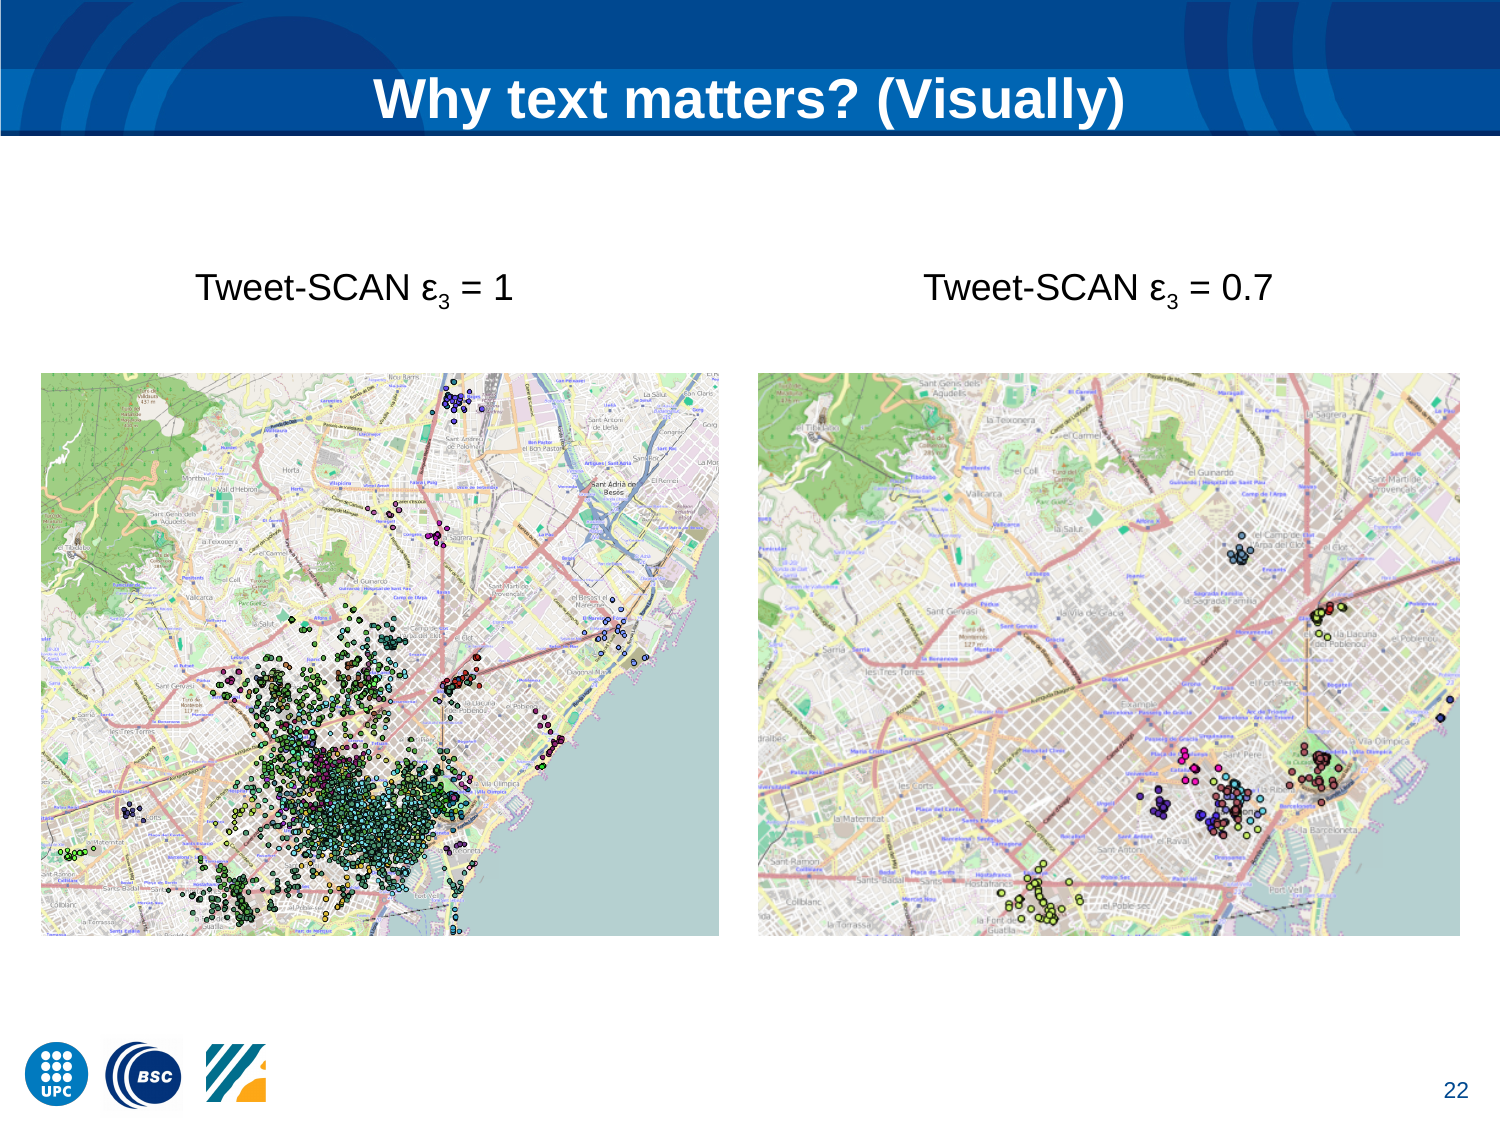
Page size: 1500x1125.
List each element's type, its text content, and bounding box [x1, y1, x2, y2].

title Why text matters? (Visually) [17, 7, 1483, 138]
picture [0, 0, 1500, 136]
text_box Tweet-SCAN ε3 = 0.7 [891, 255, 1306, 322]
picture [758, 373, 1460, 936]
picture [40, 373, 719, 937]
picture [206, 1044, 251, 1100]
slide_number 22 [1411, 1042, 1484, 1111]
text_box Tweet-SCAN ε3 = 1 [147, 255, 561, 322]
picture [222, 1044, 266, 1102]
picture [206, 1044, 231, 1075]
picture [17, 1034, 96, 1114]
picture [100, 1034, 183, 1118]
